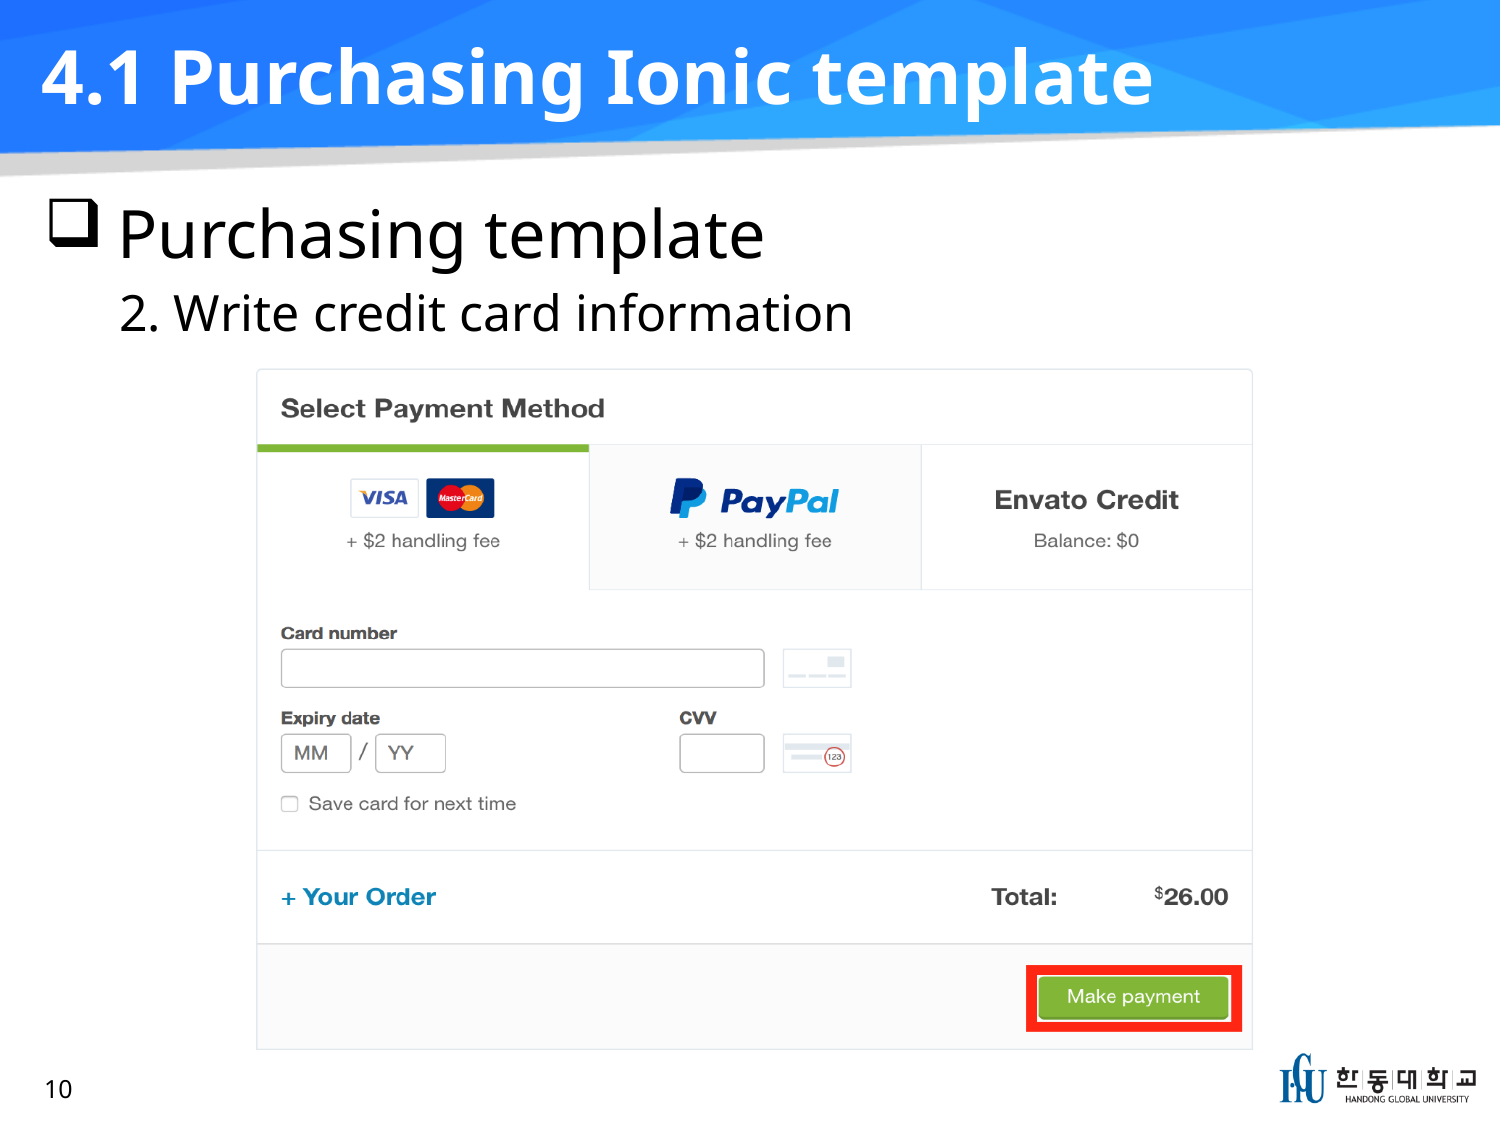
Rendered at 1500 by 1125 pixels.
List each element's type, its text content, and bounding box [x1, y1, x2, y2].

title 4.1 Purchasing Ionic template [41, 2, 1471, 147]
picture [0, 0, 1500, 1125]
slide_number 10 [29, 1066, 148, 1106]
list Purchasing template 2. Write credit card information [29, 184, 1471, 1035]
